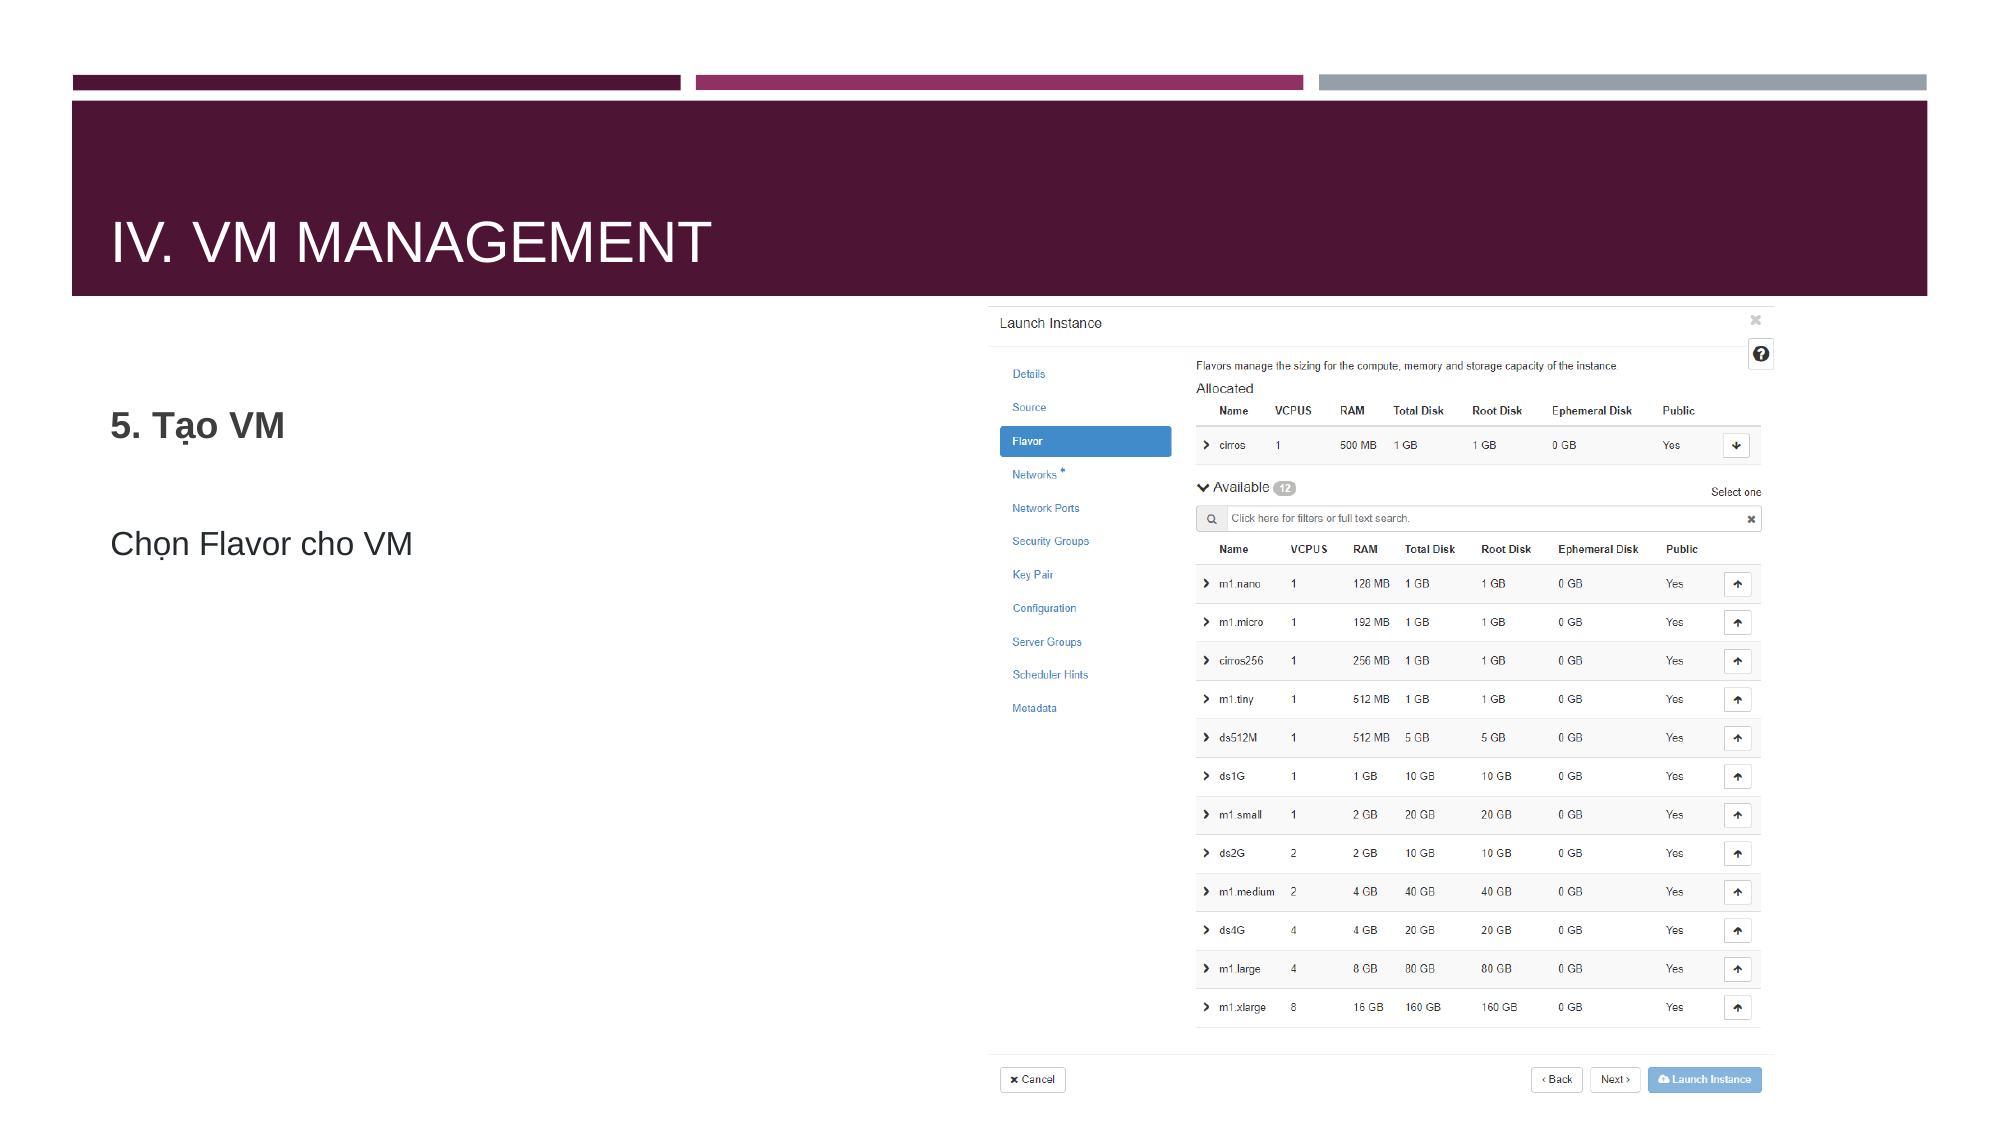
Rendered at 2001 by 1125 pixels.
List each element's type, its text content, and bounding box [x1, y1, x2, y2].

title IV. VM MANAGEMENT [95, 115, 1905, 282]
picture [988, 306, 1774, 1101]
list 5. Tạo VM Chọn Flavor cho VM [95, 349, 964, 1105]
